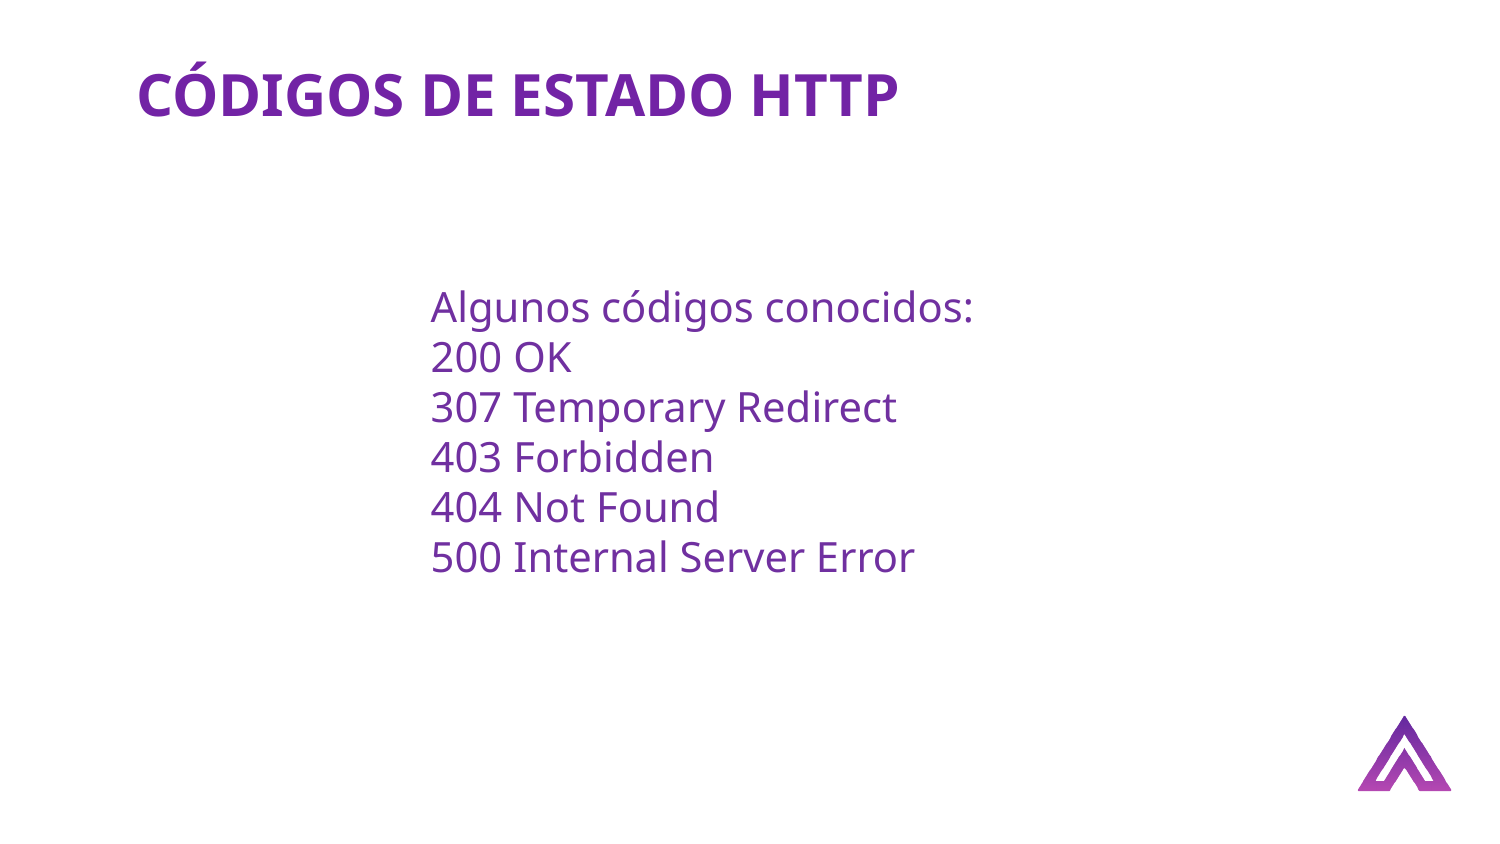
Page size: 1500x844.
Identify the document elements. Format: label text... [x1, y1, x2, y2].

text_box Algunos códigos conocidos: 200 OK 307 Temporary Redirect 403 Forbidden 404 Not Found 500 Internal Server Error [415, 265, 1500, 602]
text_box CÓDIGOS DE ESTADO HTTP [61, 43, 975, 144]
picture [1348, 705, 1459, 803]
